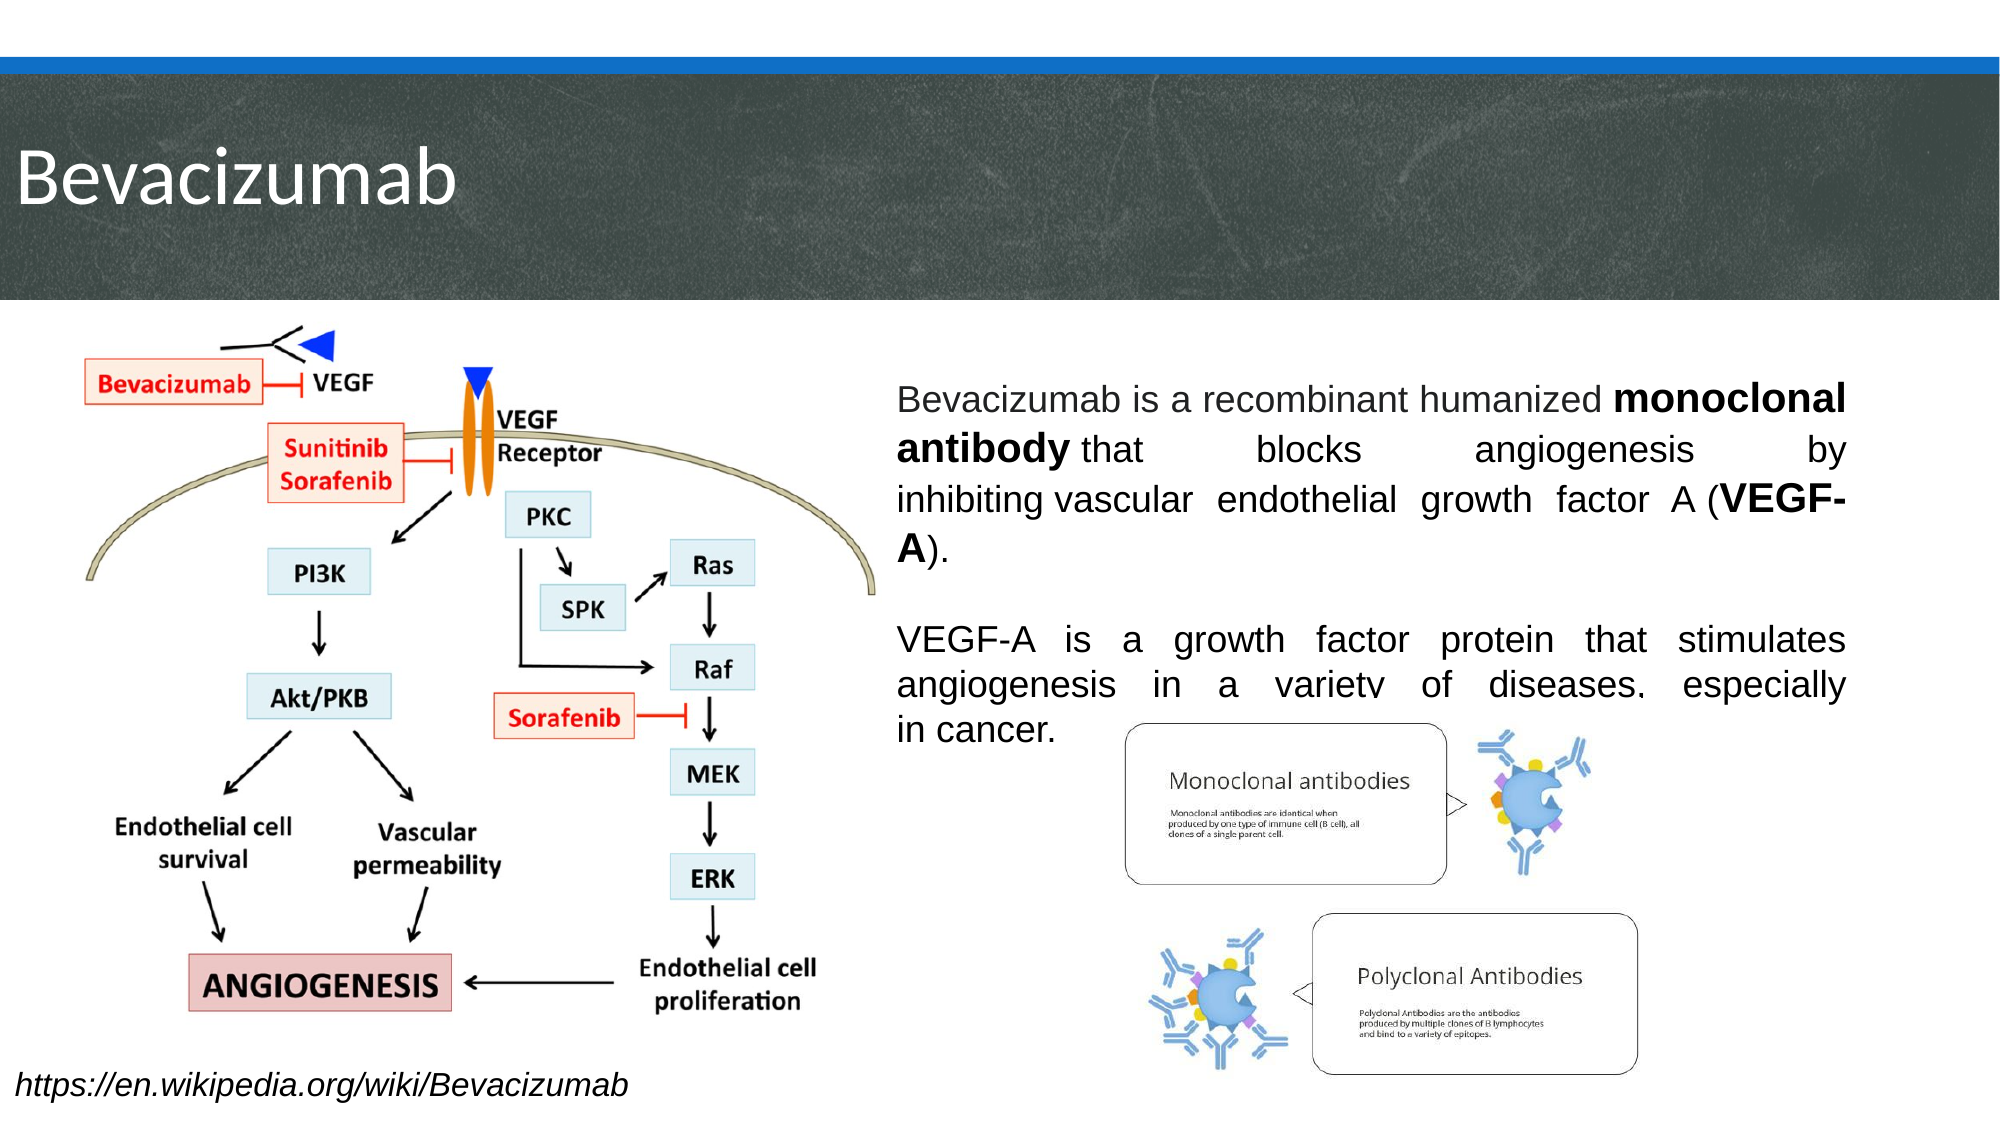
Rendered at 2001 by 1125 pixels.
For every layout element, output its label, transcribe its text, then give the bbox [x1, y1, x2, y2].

picture [0, 74, 2000, 300]
title Bevacizumab [0, 63, 1580, 288]
picture [76, 317, 883, 1025]
text_box Bevacizumab is a recombinant humanized monoclonal antibody that blocks angiogenesis by inhibiting vascular endothelial growth factor A (VEGF-A). VEGF-A is a growth factor protein that stimulates angiogenesis in a variety of diseases, especially in cancer. [888, 363, 1862, 758]
picture [1097, 697, 1647, 1089]
text_box https://en.wikipedia.org/wiki/Bevacizumab [0, 1055, 1001, 1110]
